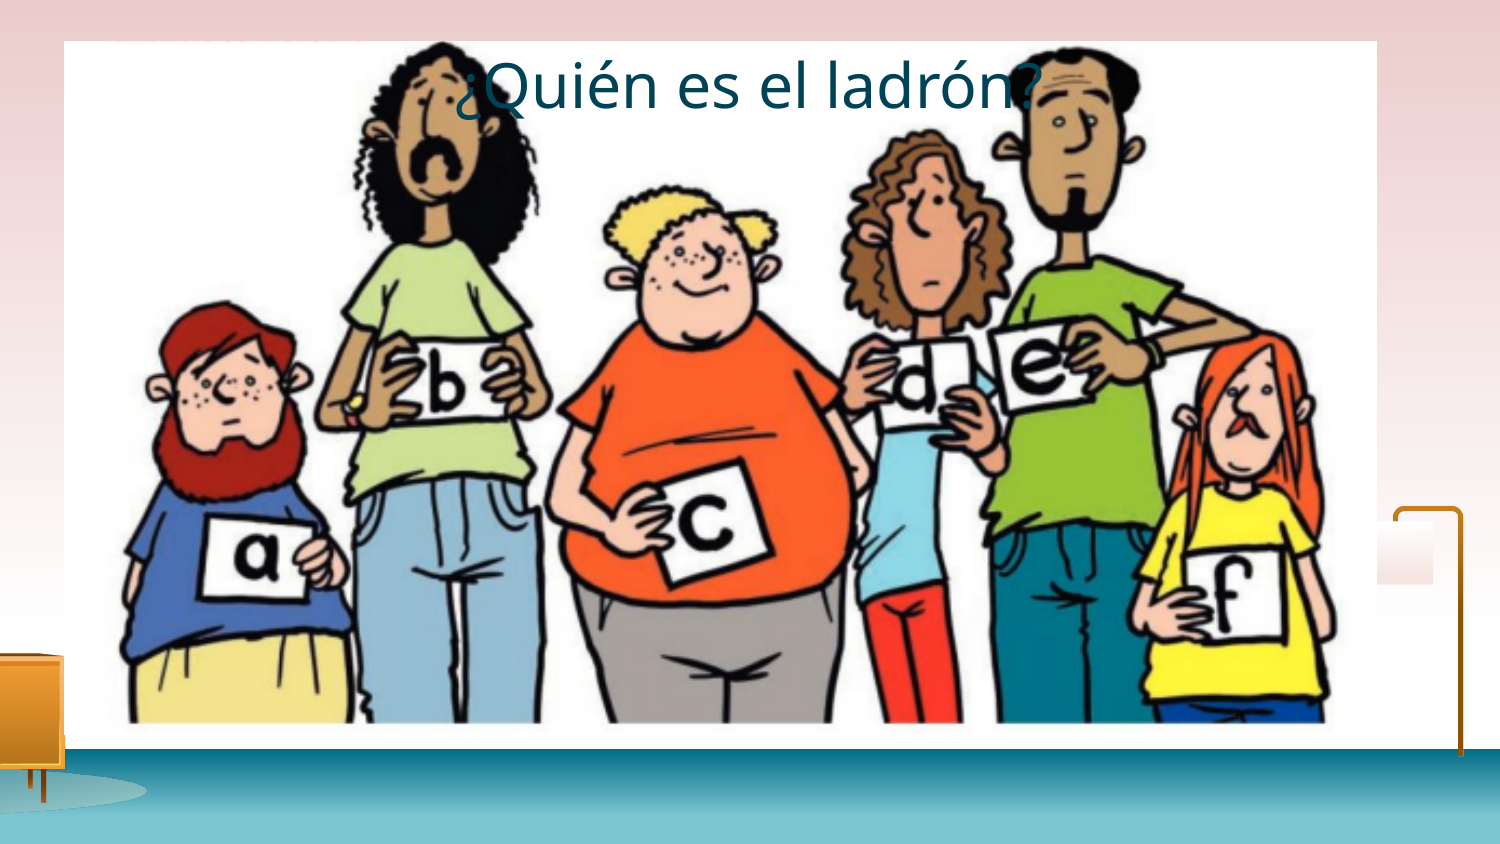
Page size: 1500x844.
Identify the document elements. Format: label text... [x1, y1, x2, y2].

picture [0, 41, 1489, 829]
title ¿Quién es el ladrón? [201, 31, 1299, 40]
